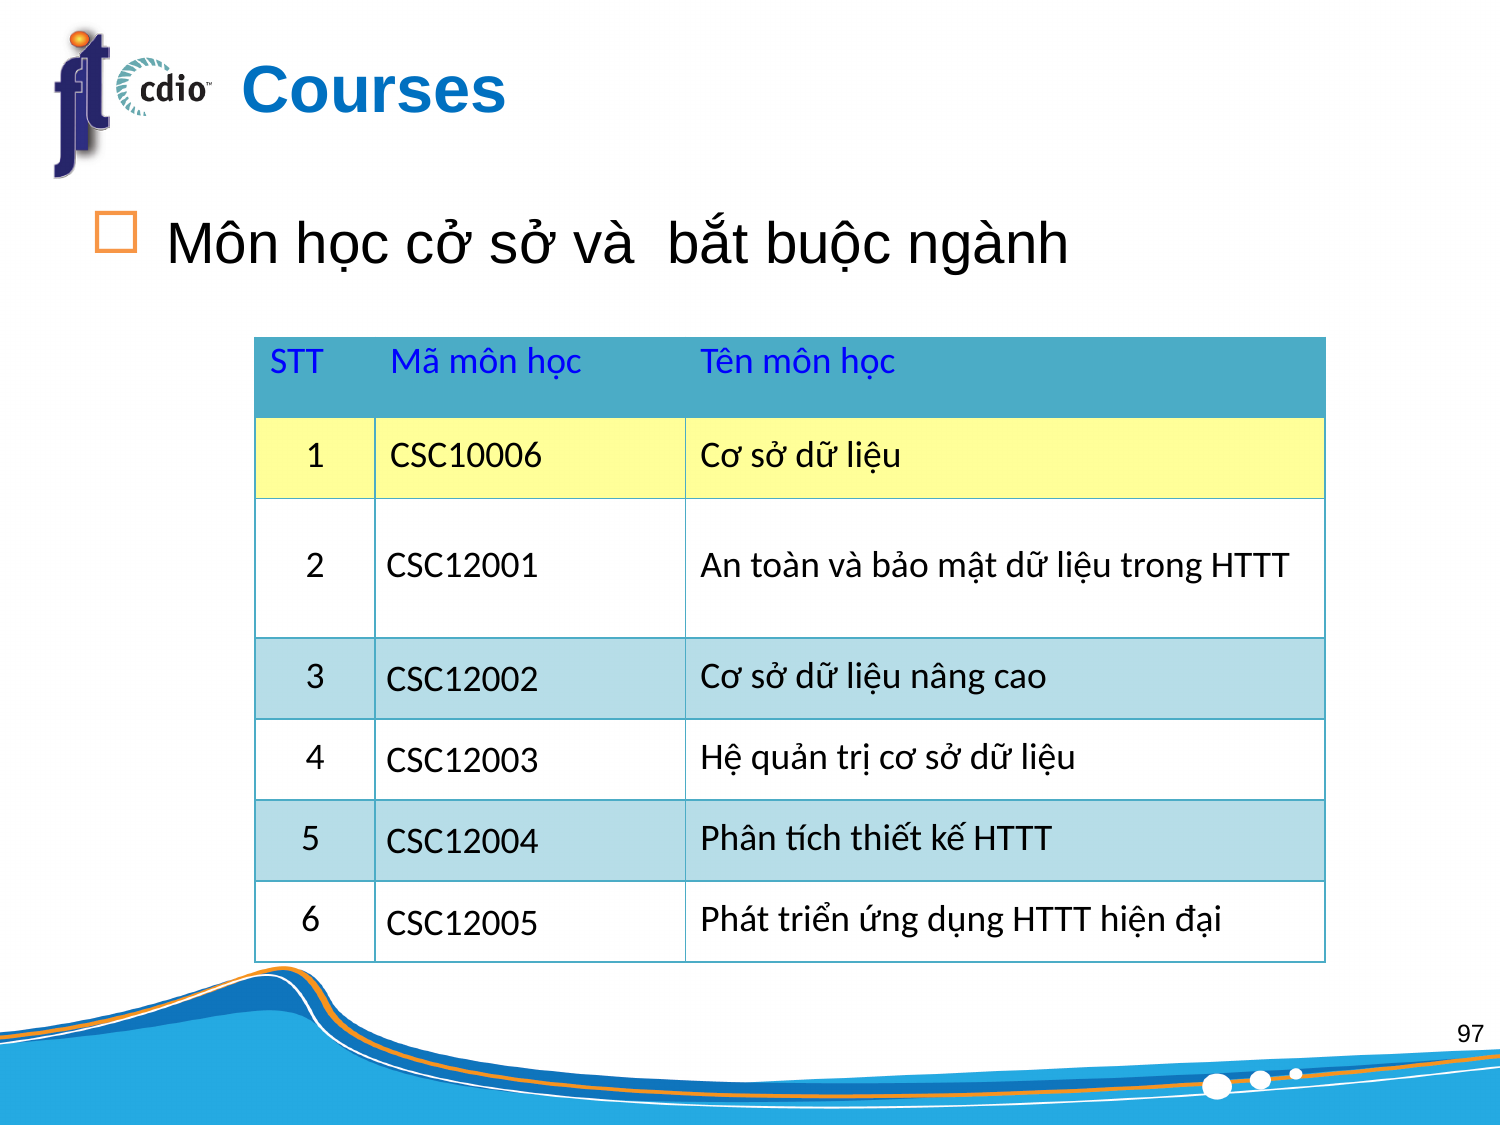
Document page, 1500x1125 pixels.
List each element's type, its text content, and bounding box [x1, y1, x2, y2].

table_cell CSC12001 [376, 499, 685, 637]
title Courses [226, 6, 1425, 166]
table_cell 5 [256, 801, 374, 880]
table_cell Hệ quản trị cơ sở dữ liệu [686, 720, 1324, 799]
table_cell CSC12005 [376, 882, 685, 961]
table_cell 4 [256, 720, 374, 799]
table_header STT [256, 338, 374, 417]
table_cell 1 [256, 418, 374, 498]
table_cell CSC12004 [376, 801, 685, 880]
table_cell An toàn và bảo mật dữ liệu trong HTTT [686, 499, 1324, 637]
table_cell 2 [256, 499, 374, 637]
table_cell CSC10006 [376, 418, 685, 498]
table_cell Phân tích thiết kế HTTT [686, 801, 1324, 880]
table_cell CSC12002 [376, 639, 685, 718]
table_cell 3 [256, 639, 374, 718]
table_cell Cơ sở dữ liệu [686, 418, 1324, 498]
table_cell Phát triển ứng dụng HTTT hiện đại [686, 882, 1324, 961]
slide_number 97 [1149, 1002, 1500, 1063]
table_cell Cơ sở dữ liệu nâng cao [686, 639, 1324, 718]
list Môn học cở sở và bắt buộc ngành [75, 197, 1425, 977]
table_header Mã môn học [376, 338, 685, 417]
table_cell 6 [256, 882, 374, 961]
table_cell CSC12003 [376, 720, 685, 799]
table_header Tên môn học [686, 338, 1324, 417]
picture [0, 0, 1500, 1125]
